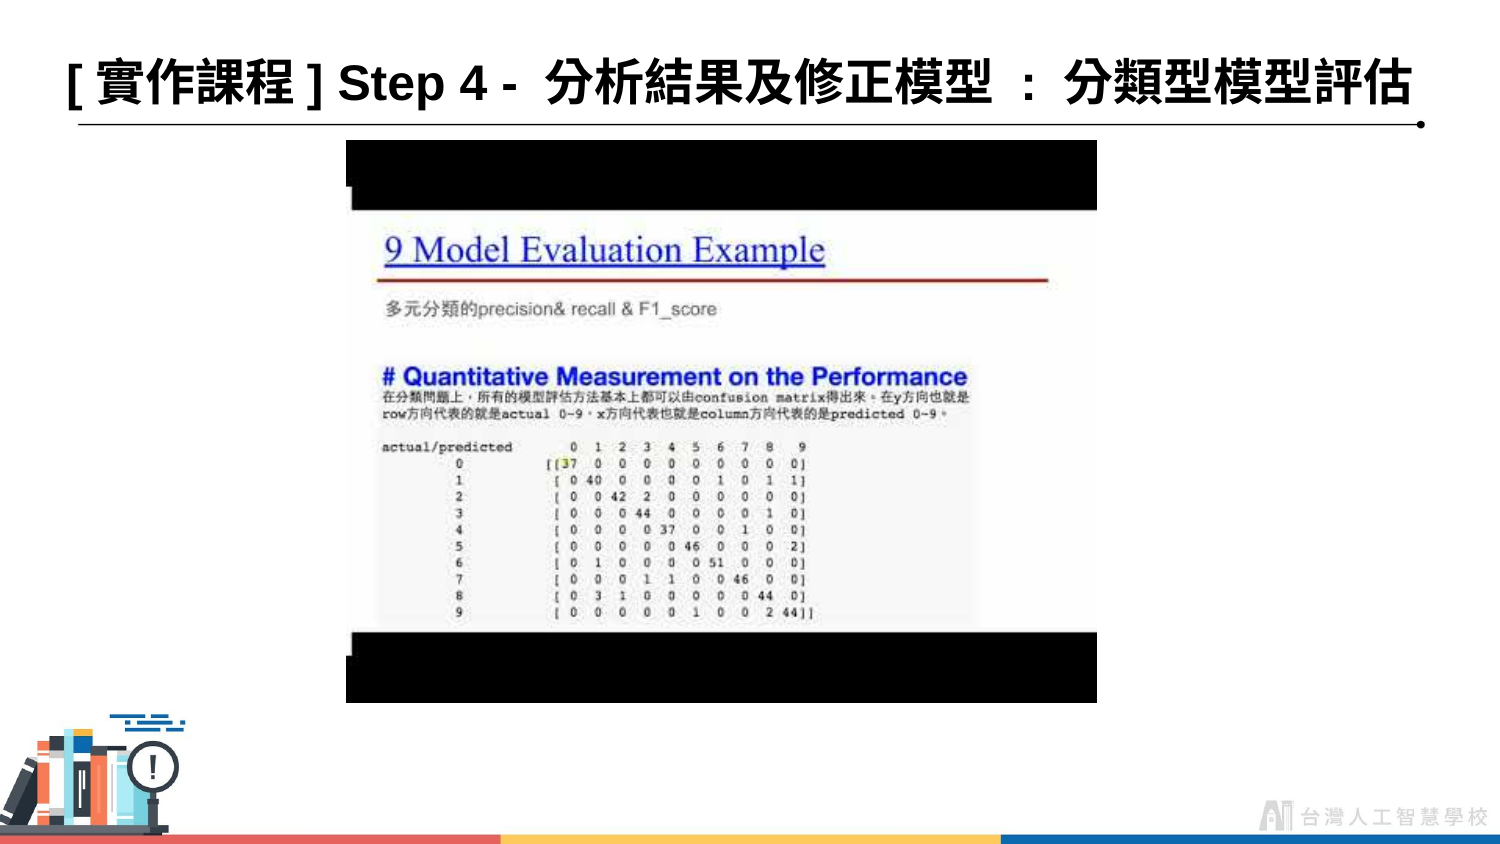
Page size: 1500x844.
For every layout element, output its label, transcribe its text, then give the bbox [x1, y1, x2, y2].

picture [0, 0, 1500, 844]
title [實作課程] Step 4 - 分析結果及修正模型 : 分類型模型評估 [51, 29, 1449, 124]
